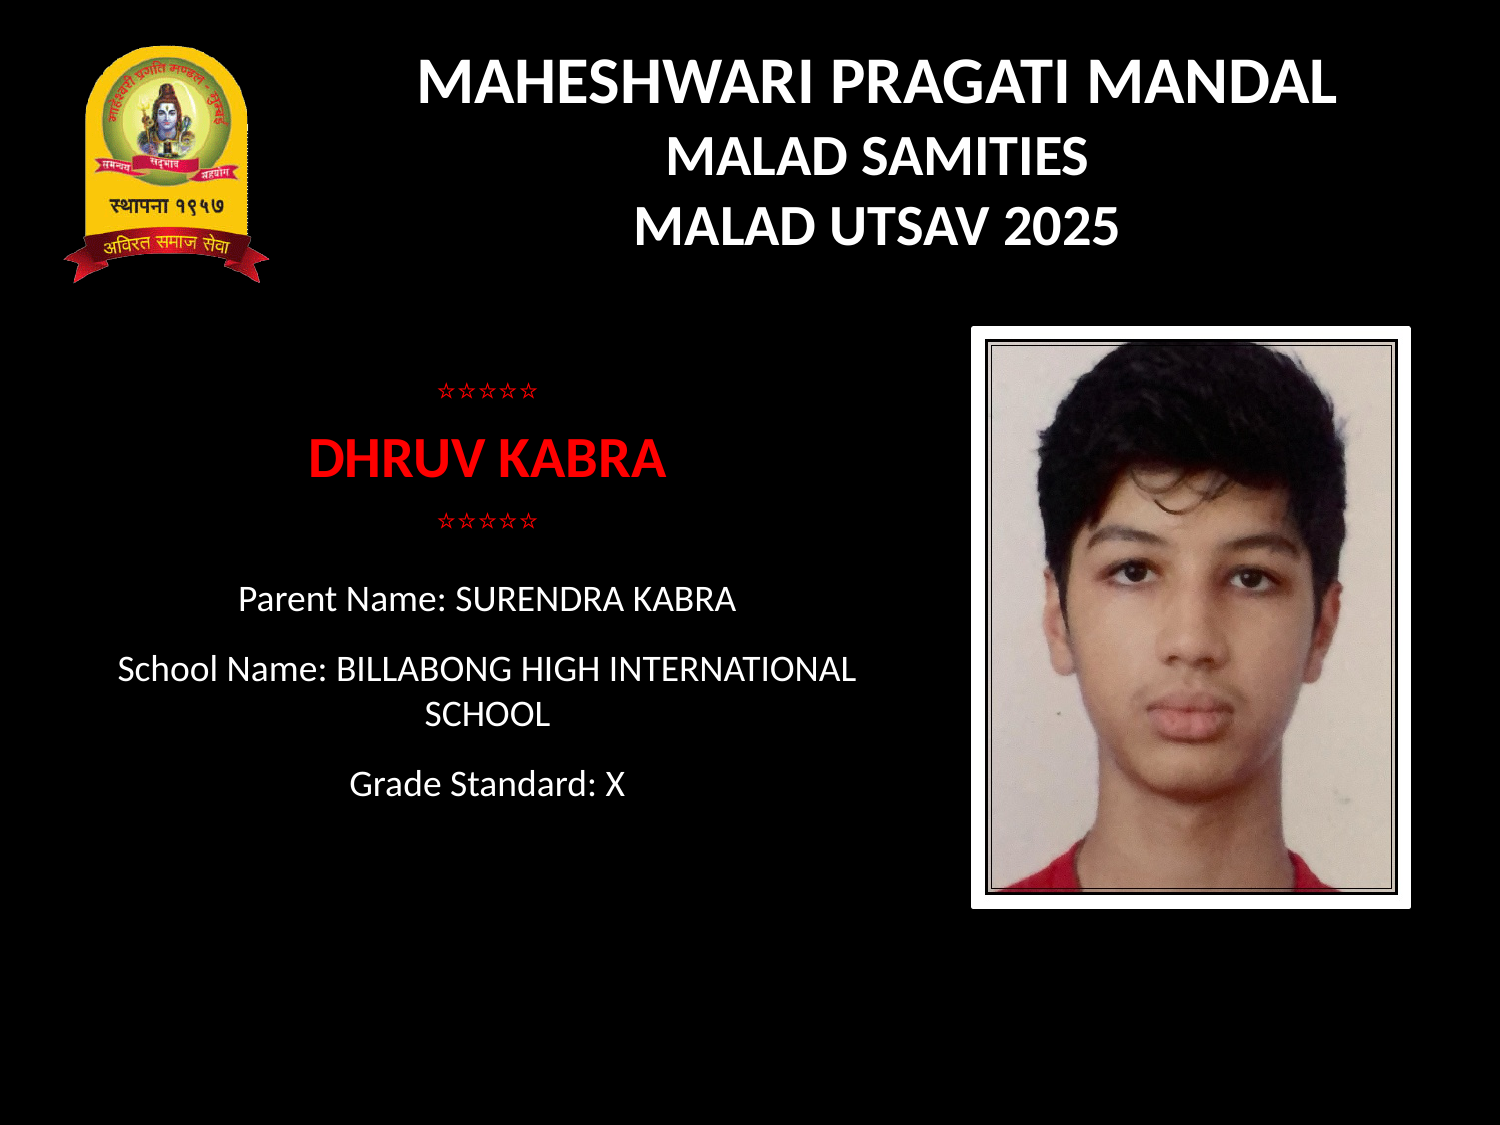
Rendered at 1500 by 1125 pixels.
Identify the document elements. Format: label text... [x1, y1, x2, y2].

picture [29, 29, 297, 301]
text_box MAHESHWARI PRAGATI MANDAL MALAD SAMITIES MALAD UTSAV 2025 [401, 29, 1354, 265]
picture [974, 329, 1408, 907]
text_box ⭐⭐⭐⭐⭐ DHRUV KABRA ⭐⭐⭐⭐⭐ Parent Name: SURENDRA KABRA School Name: BILLABONG HIGH INTERNATIONAL SCHOOL Grade Standard: X [74, 364, 900, 812]
